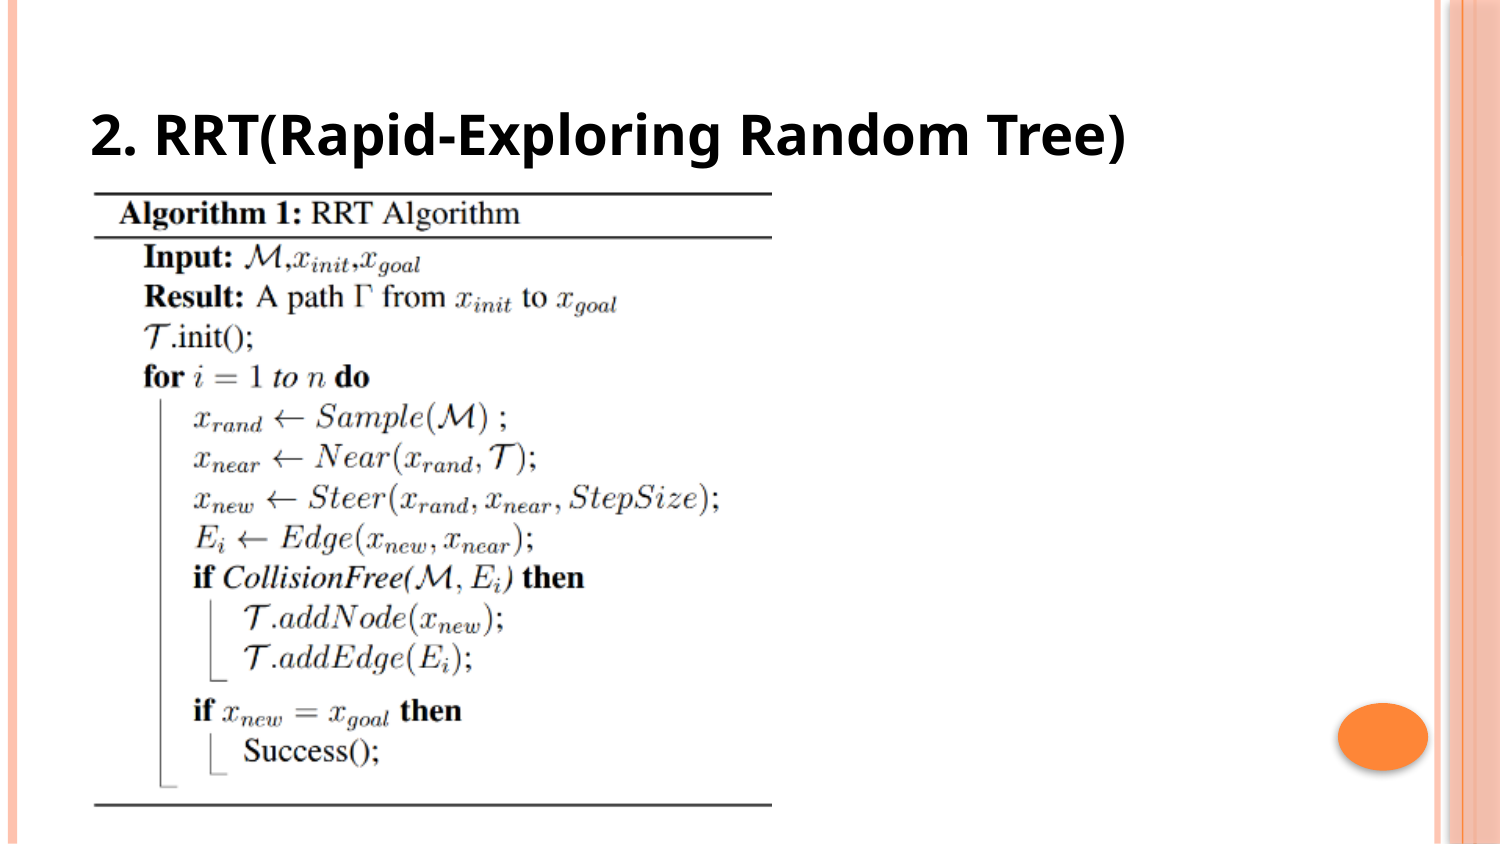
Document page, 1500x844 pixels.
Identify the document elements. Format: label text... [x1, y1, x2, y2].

title 2. RRT(Rapid-Exploring Random Tree) [75, 33, 1300, 175]
picture [87, 173, 772, 819]
